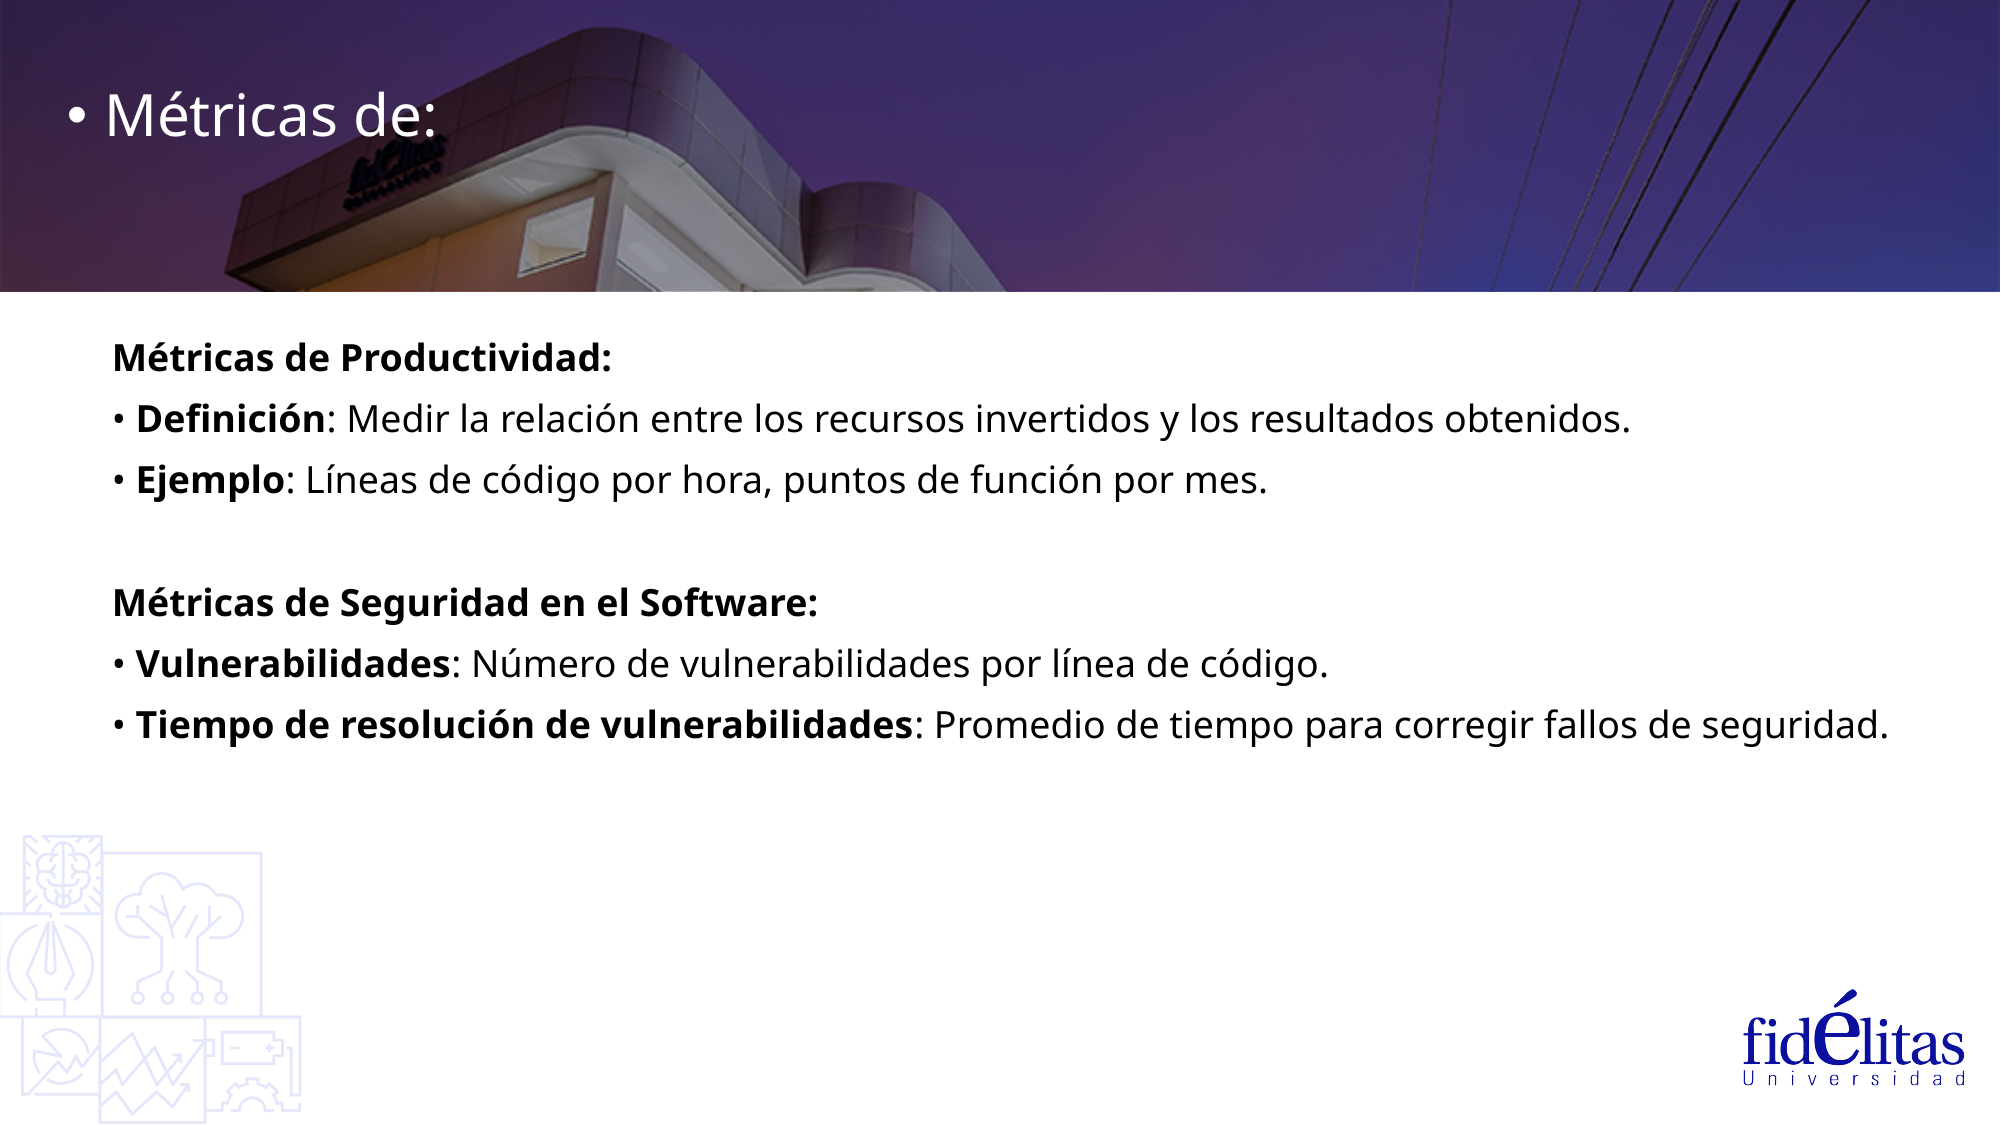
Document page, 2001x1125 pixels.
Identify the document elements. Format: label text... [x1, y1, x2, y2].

list Métricas de: [51, 79, 1172, 213]
picture [0, 0, 2000, 292]
picture [1737, 984, 1972, 1089]
list Métricas de Productividad: • Definición: Medir la relación entre los recursos invertidos y los resultados obtenidos. • Ejemplo: Líneas de código por hora, puntos de función por mes. Métricas de Seguridad en el Software: • Vulnerabilidades: Número de vulnerabilidades por línea de código. • Tiempo de resolución de vulnerabilidades: Promedio de tiempo para corregir fallos de seguridad. [96, 331, 1916, 967]
